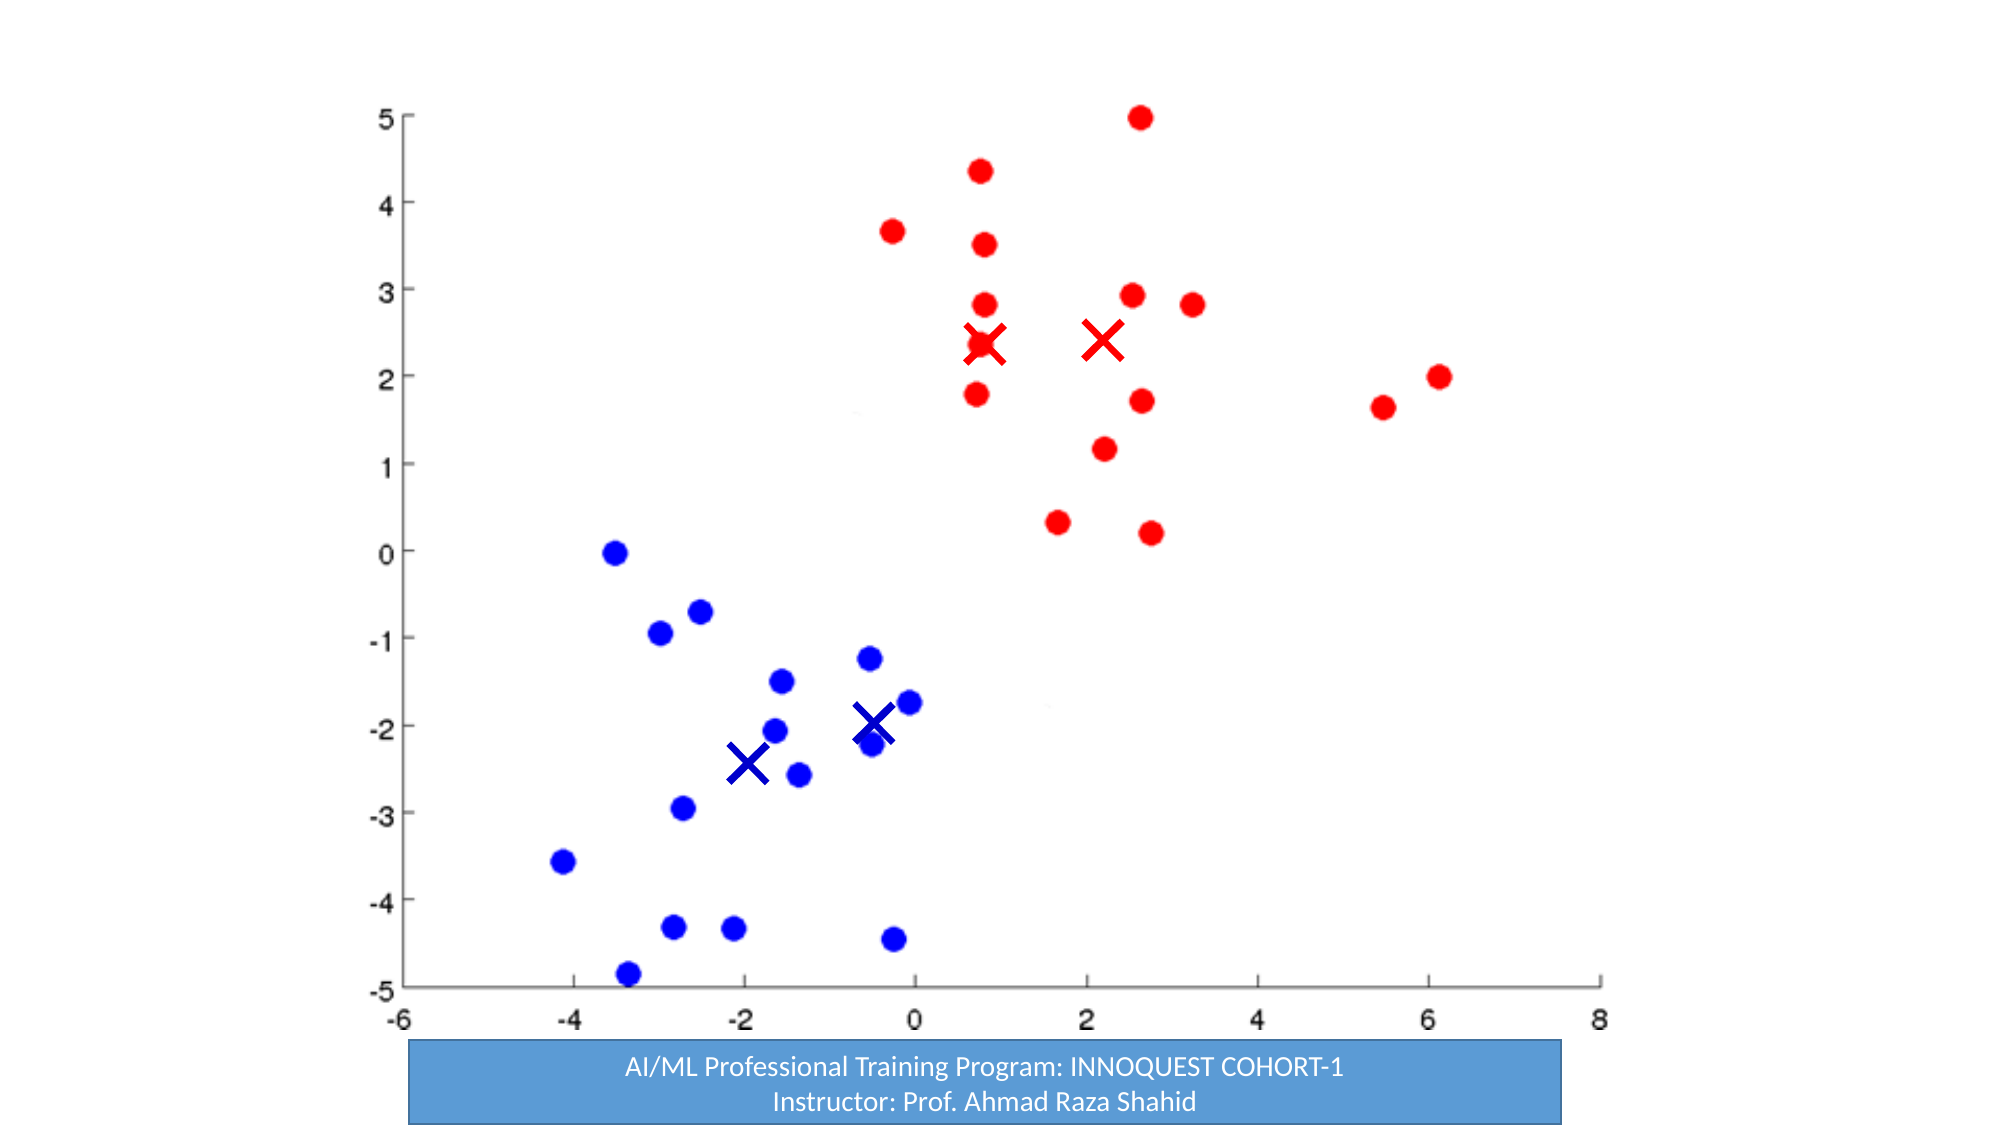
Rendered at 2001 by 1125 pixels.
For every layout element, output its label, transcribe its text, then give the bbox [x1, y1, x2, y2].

text_box AI/ML Professional Training Program: INNOQUEST COHORT-1 Instructor: Prof. Ahmad Raza Shahid [408, 1039, 1562, 1125]
picture [367, 95, 1614, 1030]
